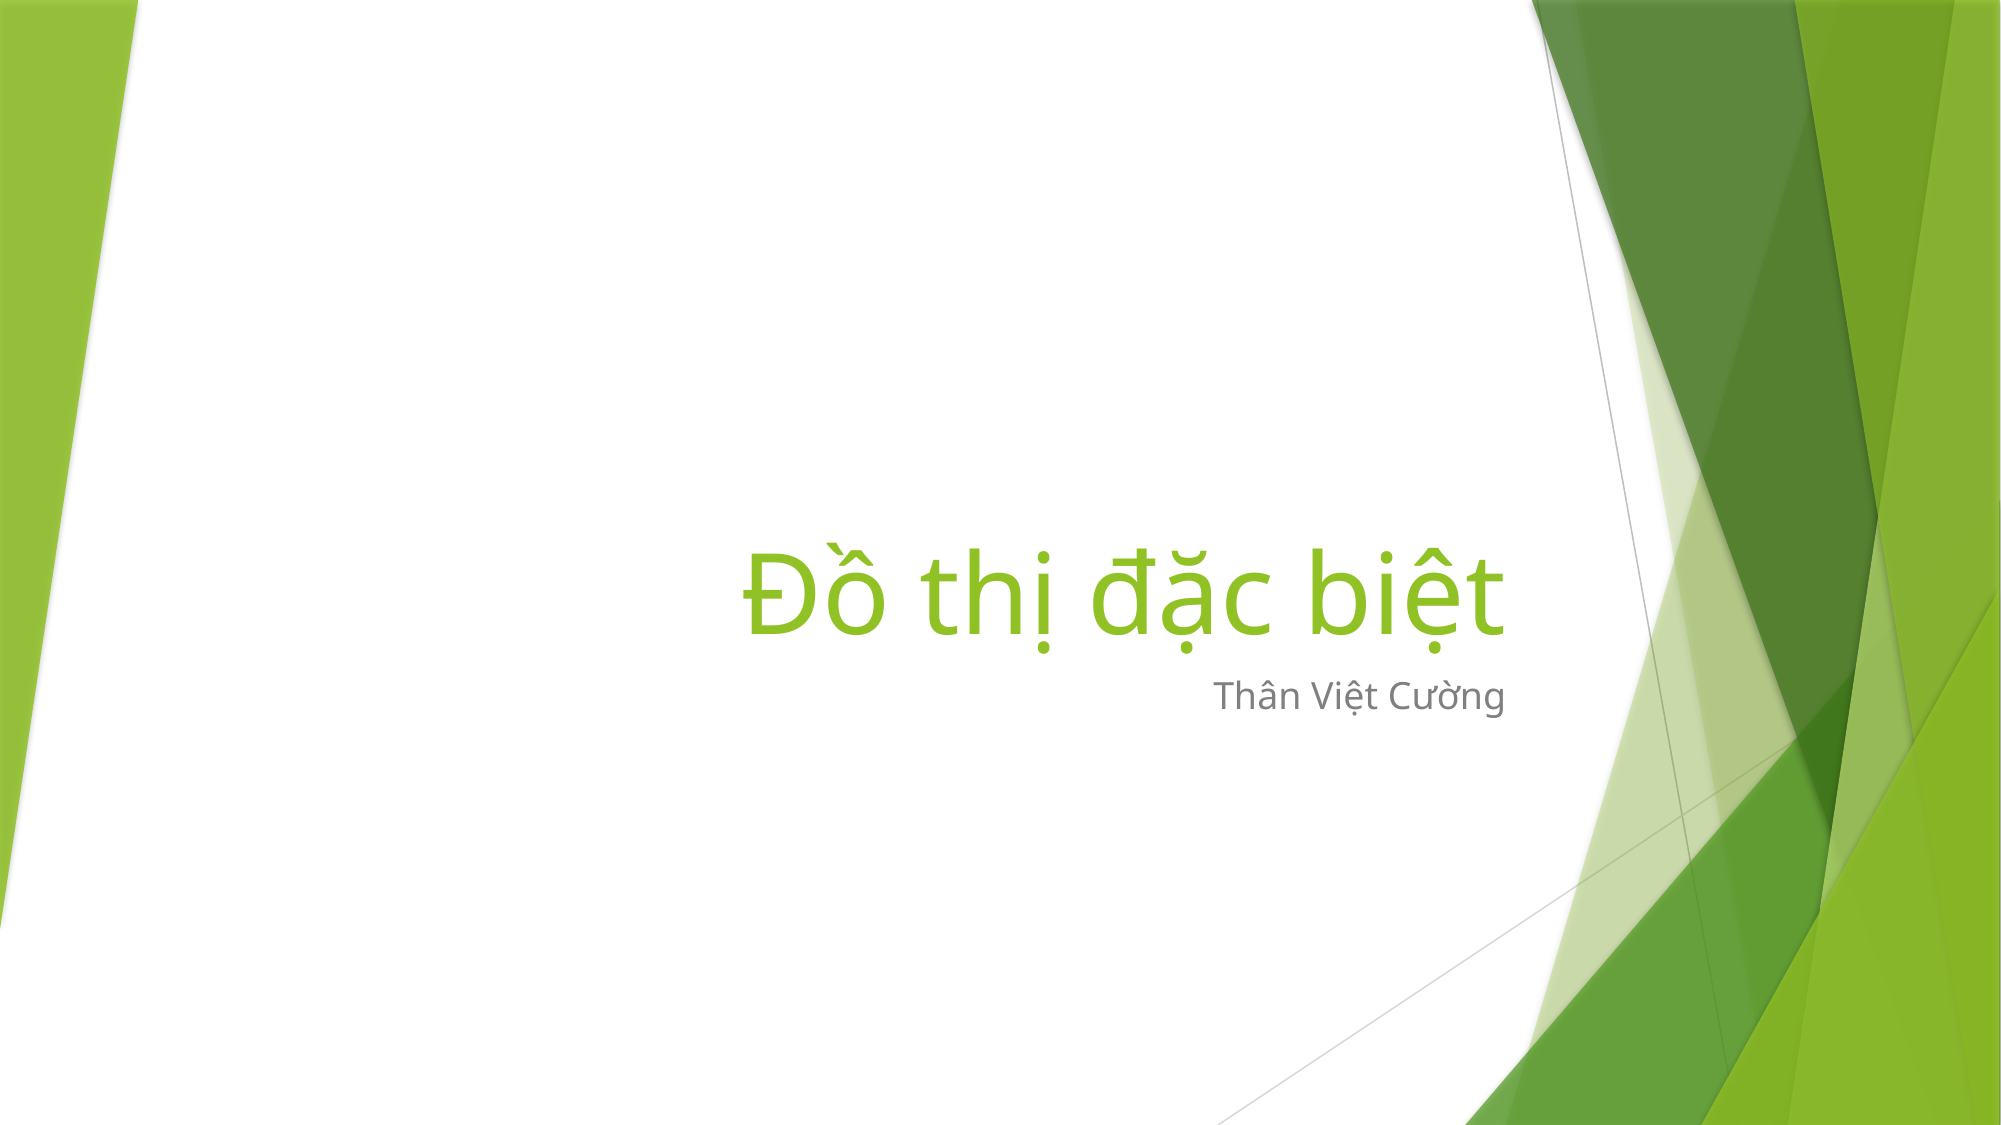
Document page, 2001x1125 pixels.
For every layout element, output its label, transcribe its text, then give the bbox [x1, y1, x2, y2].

title Đồ thị đặc biệt [247, 394, 1522, 664]
subtitle Thân Việt Cường [247, 664, 1522, 845]
